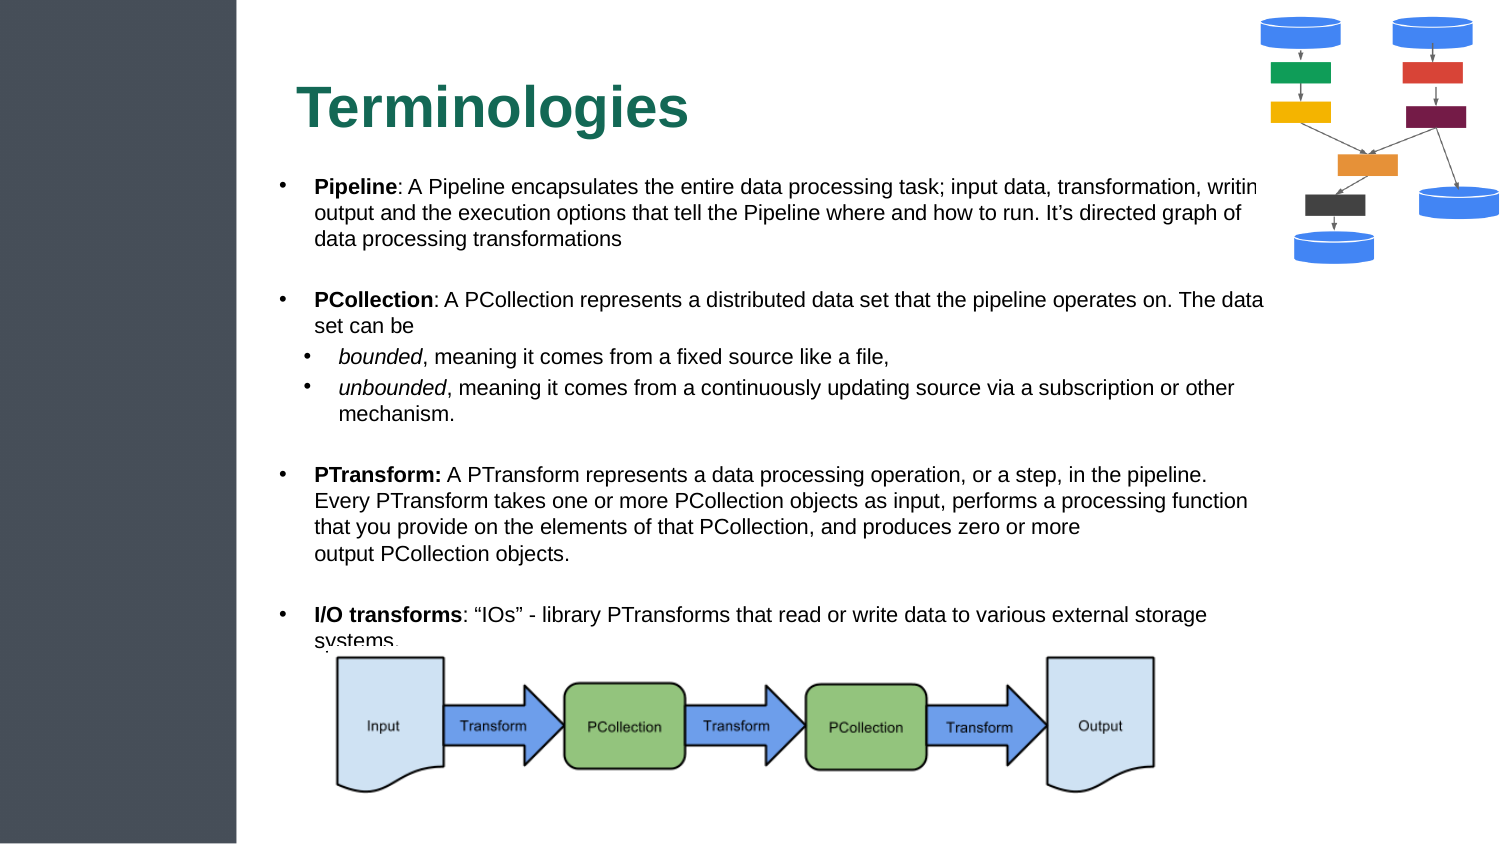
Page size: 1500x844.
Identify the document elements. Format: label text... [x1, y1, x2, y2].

list Pipeline: A Pipeline encapsulates the entire data processing task; input data, transformation, writing output and the execution options that tell the Pipeline where and how to run. It’s directed graph of data processing transformations PCollection: A PCollection represents a distributed data set that the pipeline operates on. The data set can be bounded, meaning it comes from a fixed source like a file, unbounded, meaning it comes from a continuously updating source via a subscription or other mechanism. PTransform: A PTransform represents a data processing operation, or a step, in the pipeline. Every PTransform takes one or more PCollection objects as input, performs a processing function that you provide on the elements of that PCollection, and produces zero or more output PCollection objects. I/O transforms: “IOs” - library PTransforms that read or write data to various external storage systems. [264, 164, 1297, 722]
picture [0, 0, 1500, 844]
title Terminologies [281, 33, 1250, 164]
